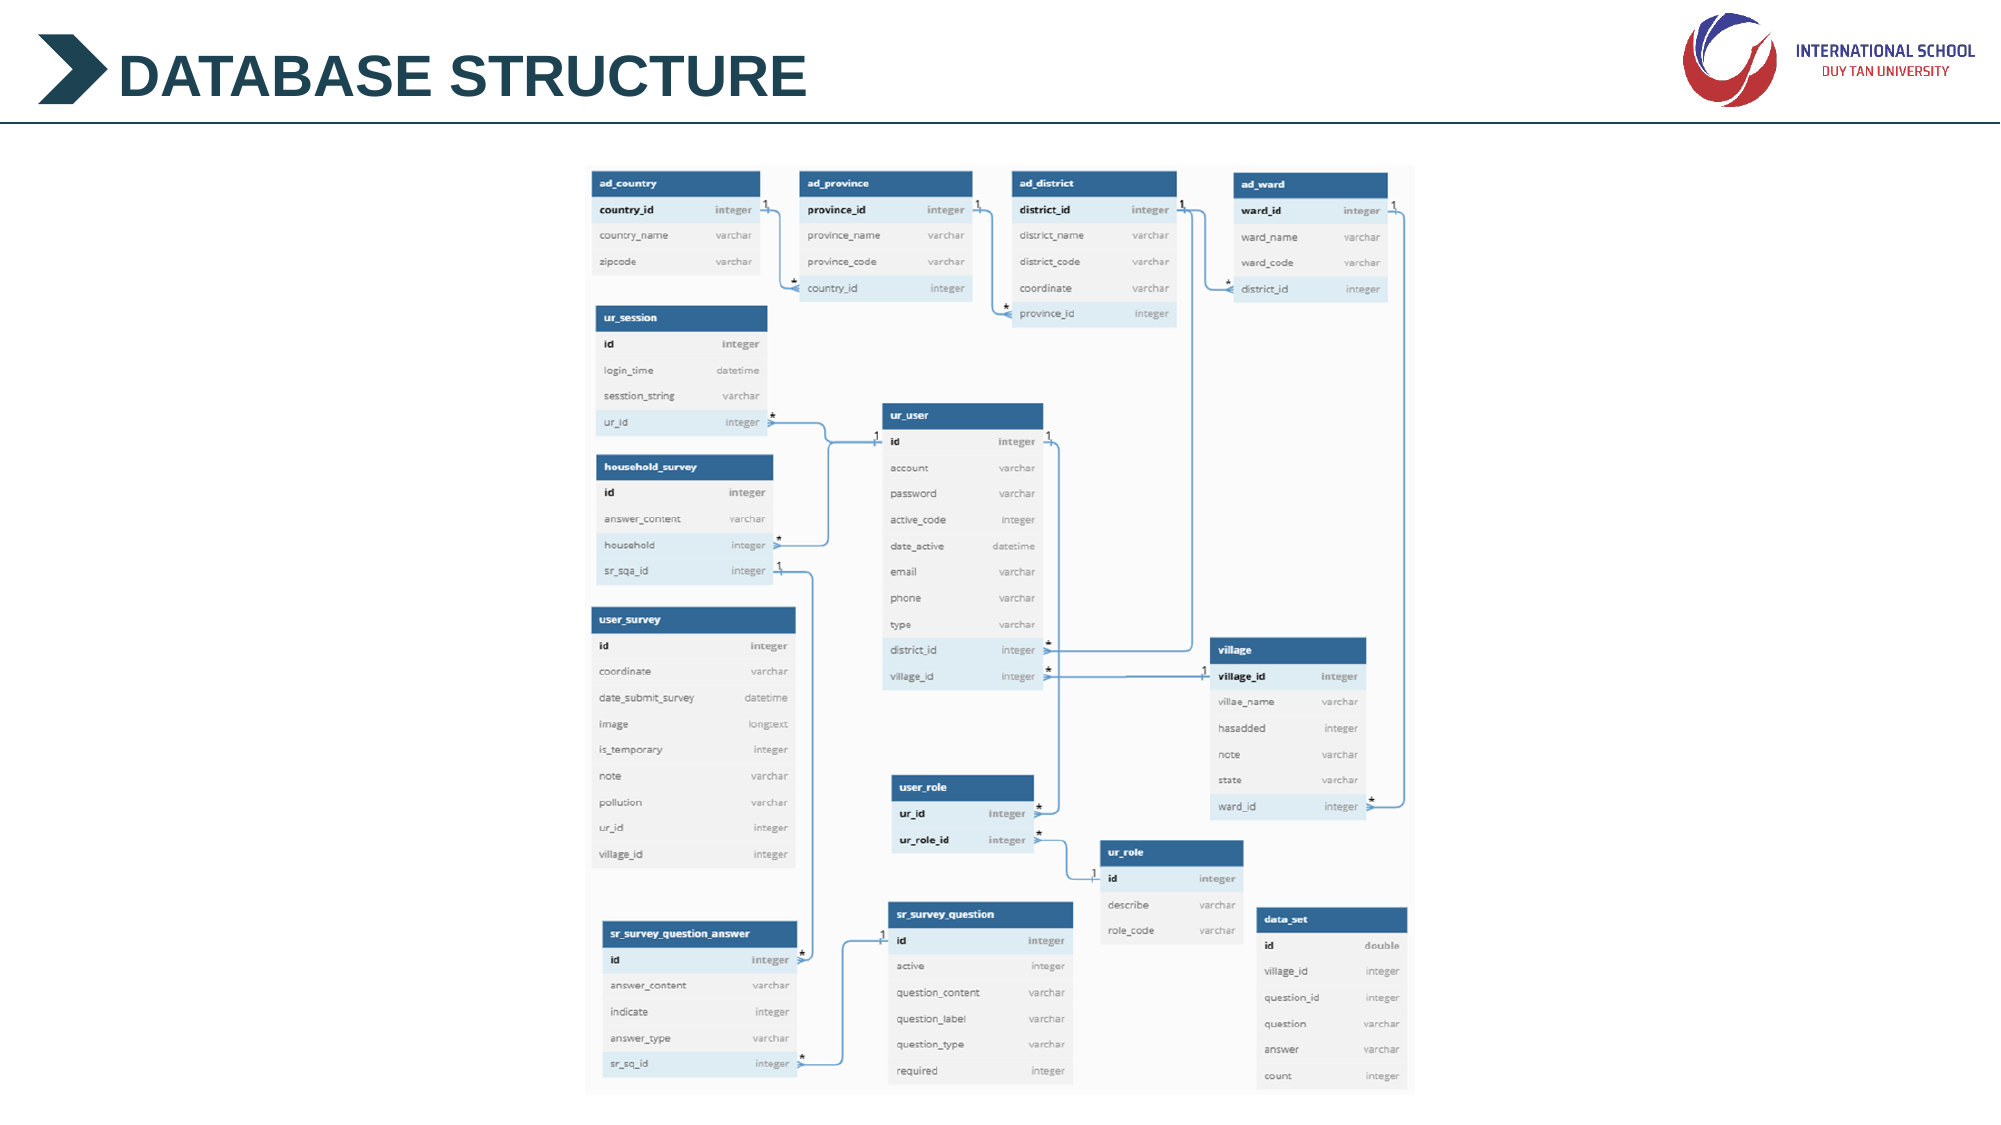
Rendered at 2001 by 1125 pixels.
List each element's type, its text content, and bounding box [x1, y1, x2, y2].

text_box DATABASE STRUCTURE [103, 30, 823, 115]
picture [585, 165, 1415, 1095]
picture [1683, 13, 1975, 107]
